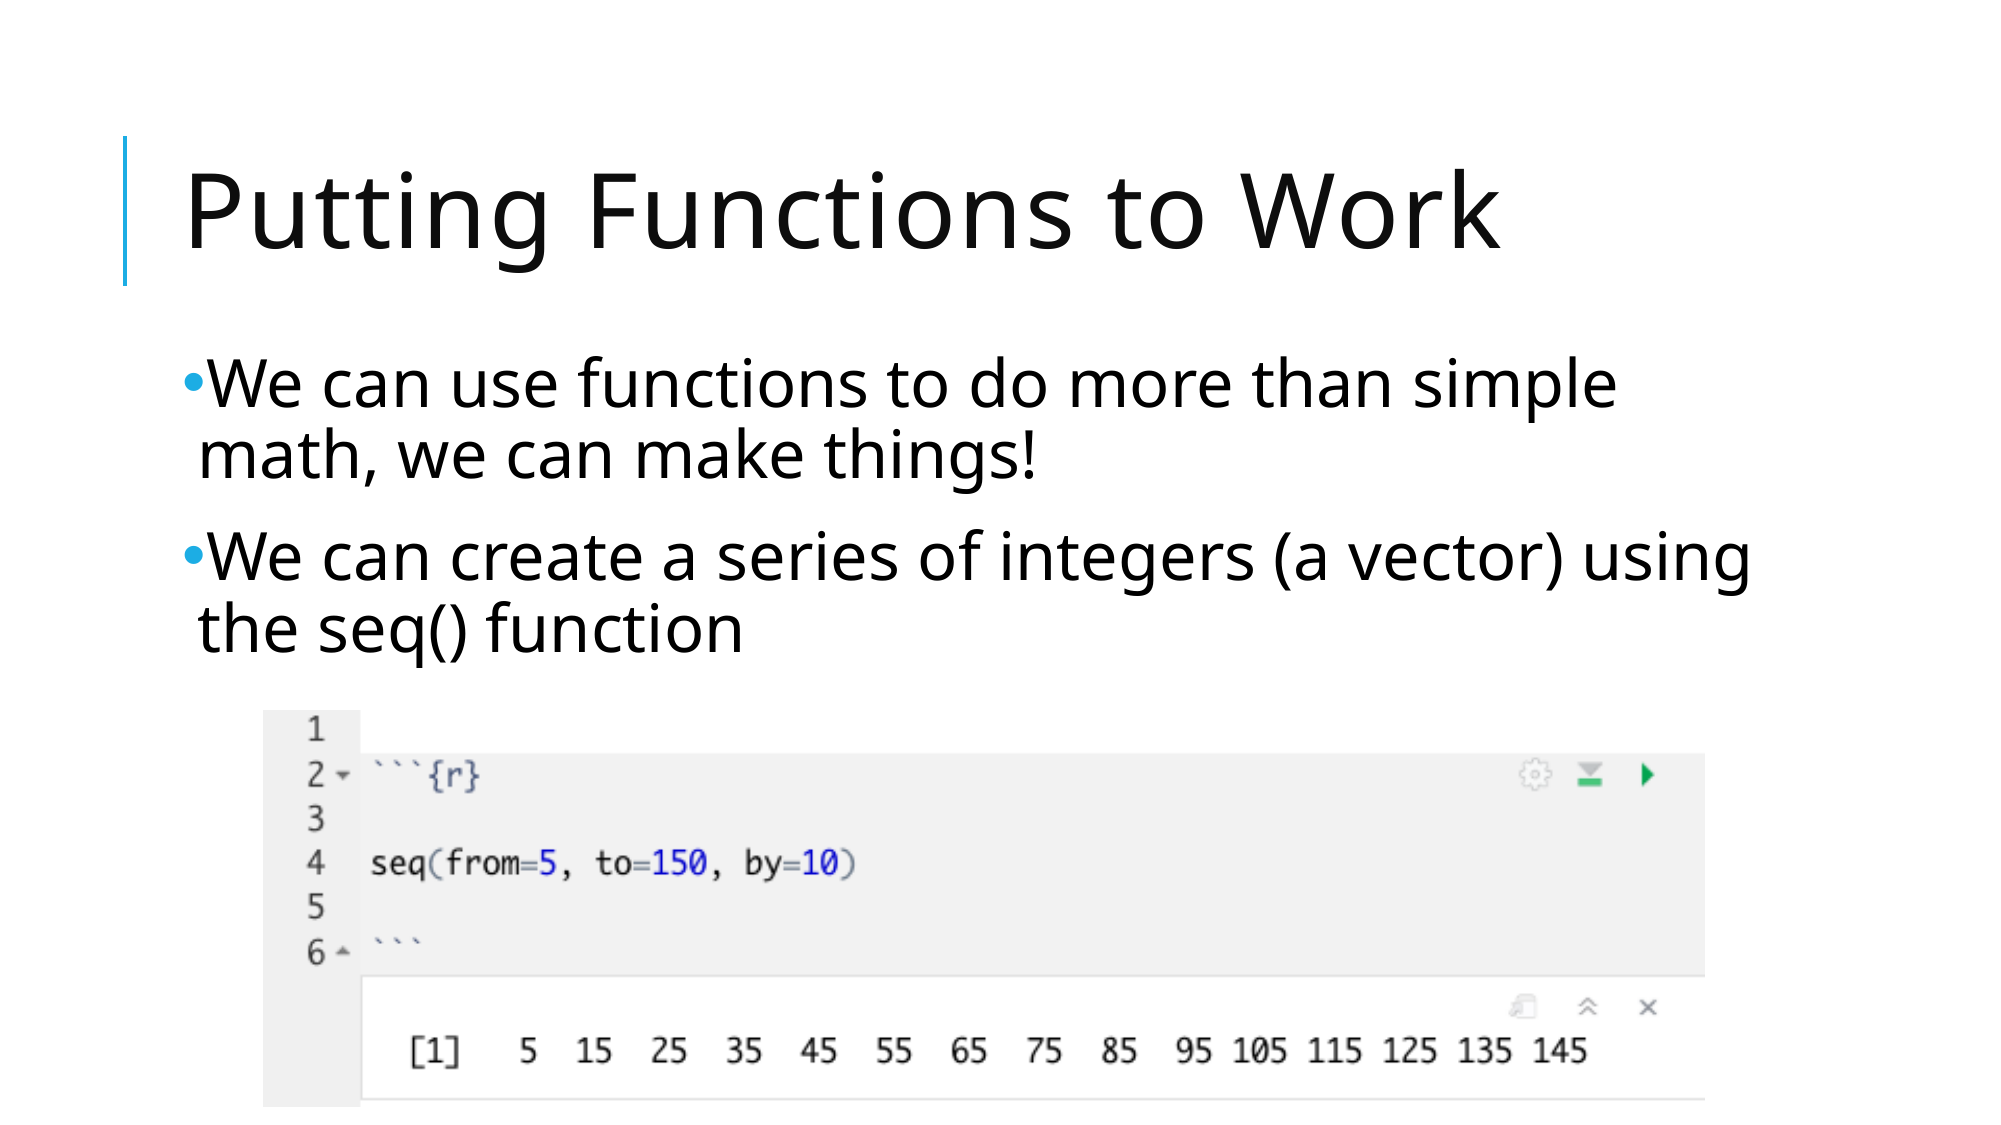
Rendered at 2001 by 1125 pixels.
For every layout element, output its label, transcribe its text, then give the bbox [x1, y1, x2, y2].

title Putting Functions to Work [168, 96, 1763, 341]
text_box We can use functions to do more than simple math, we can make things! We can create a series of integers (a vector) using the seq() function [168, 341, 1800, 1035]
picture [262, 710, 1705, 1107]
